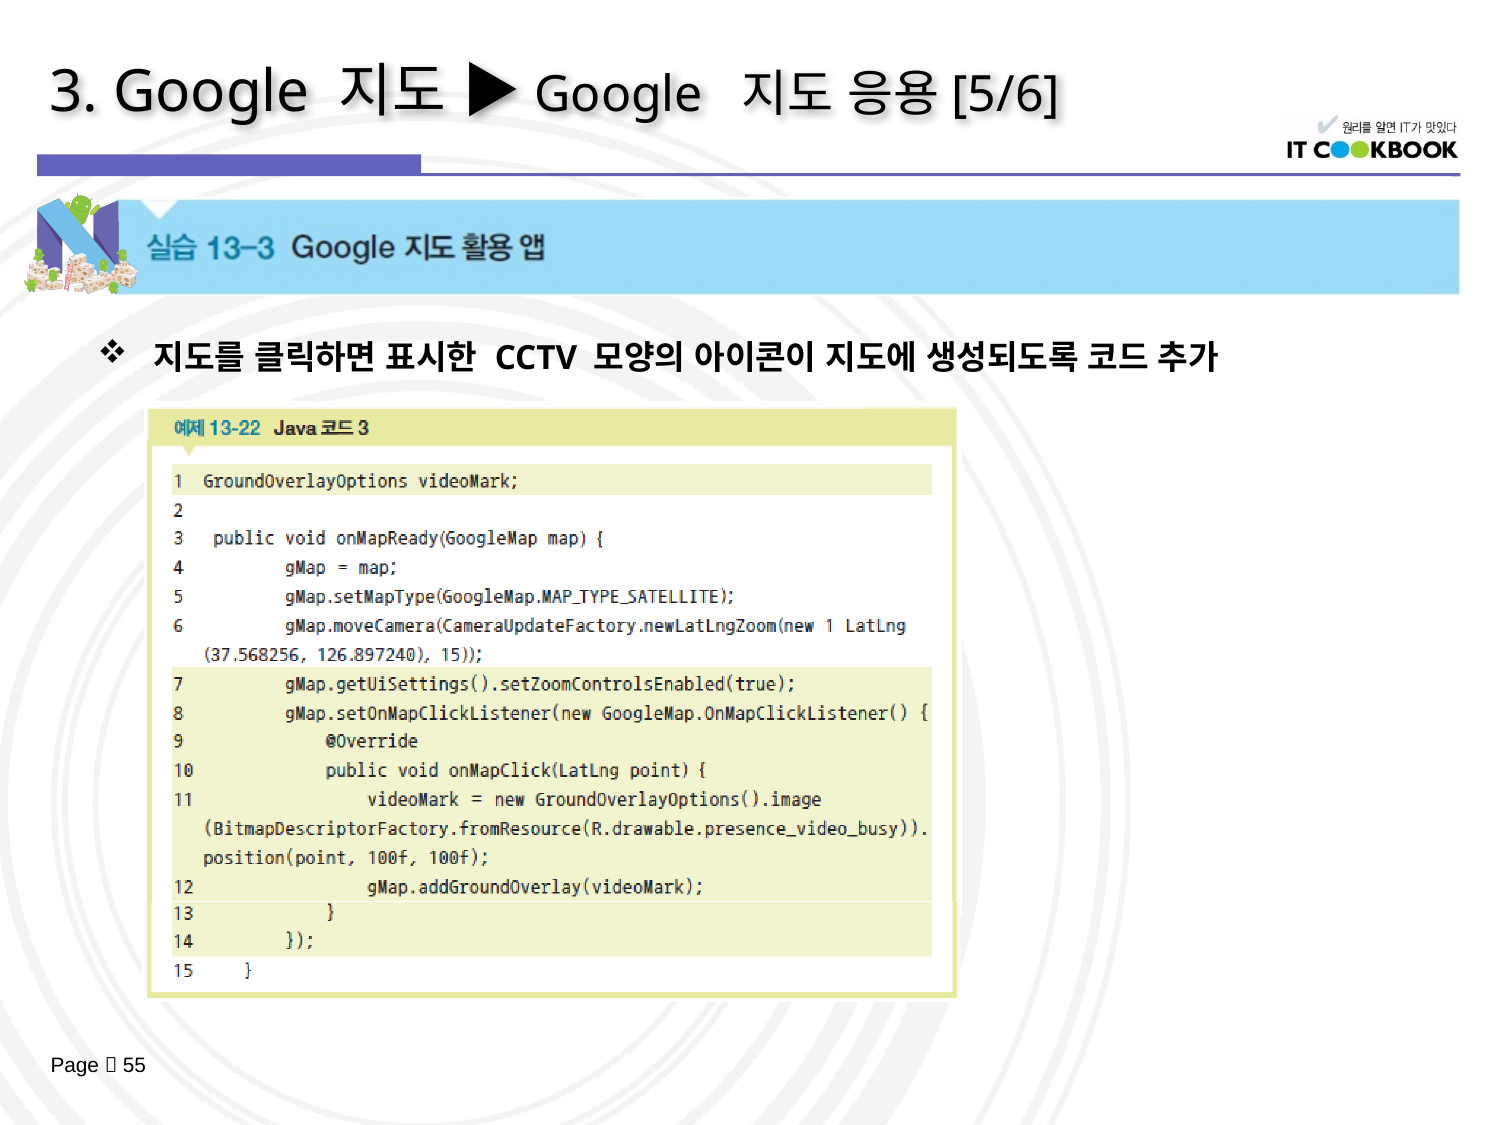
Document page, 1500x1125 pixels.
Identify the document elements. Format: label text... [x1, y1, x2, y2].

picture [141, 401, 963, 1002]
title 3. Google 지도 ▶Google 지도 응용[5/6] [48, 53, 1500, 161]
list 지도를 클릭하면 표시한 CCTV 모양의 아이콘이 지도에 생성되도록 코드 추가 [54, 335, 1500, 1051]
picture [0, 35, 1500, 1125]
